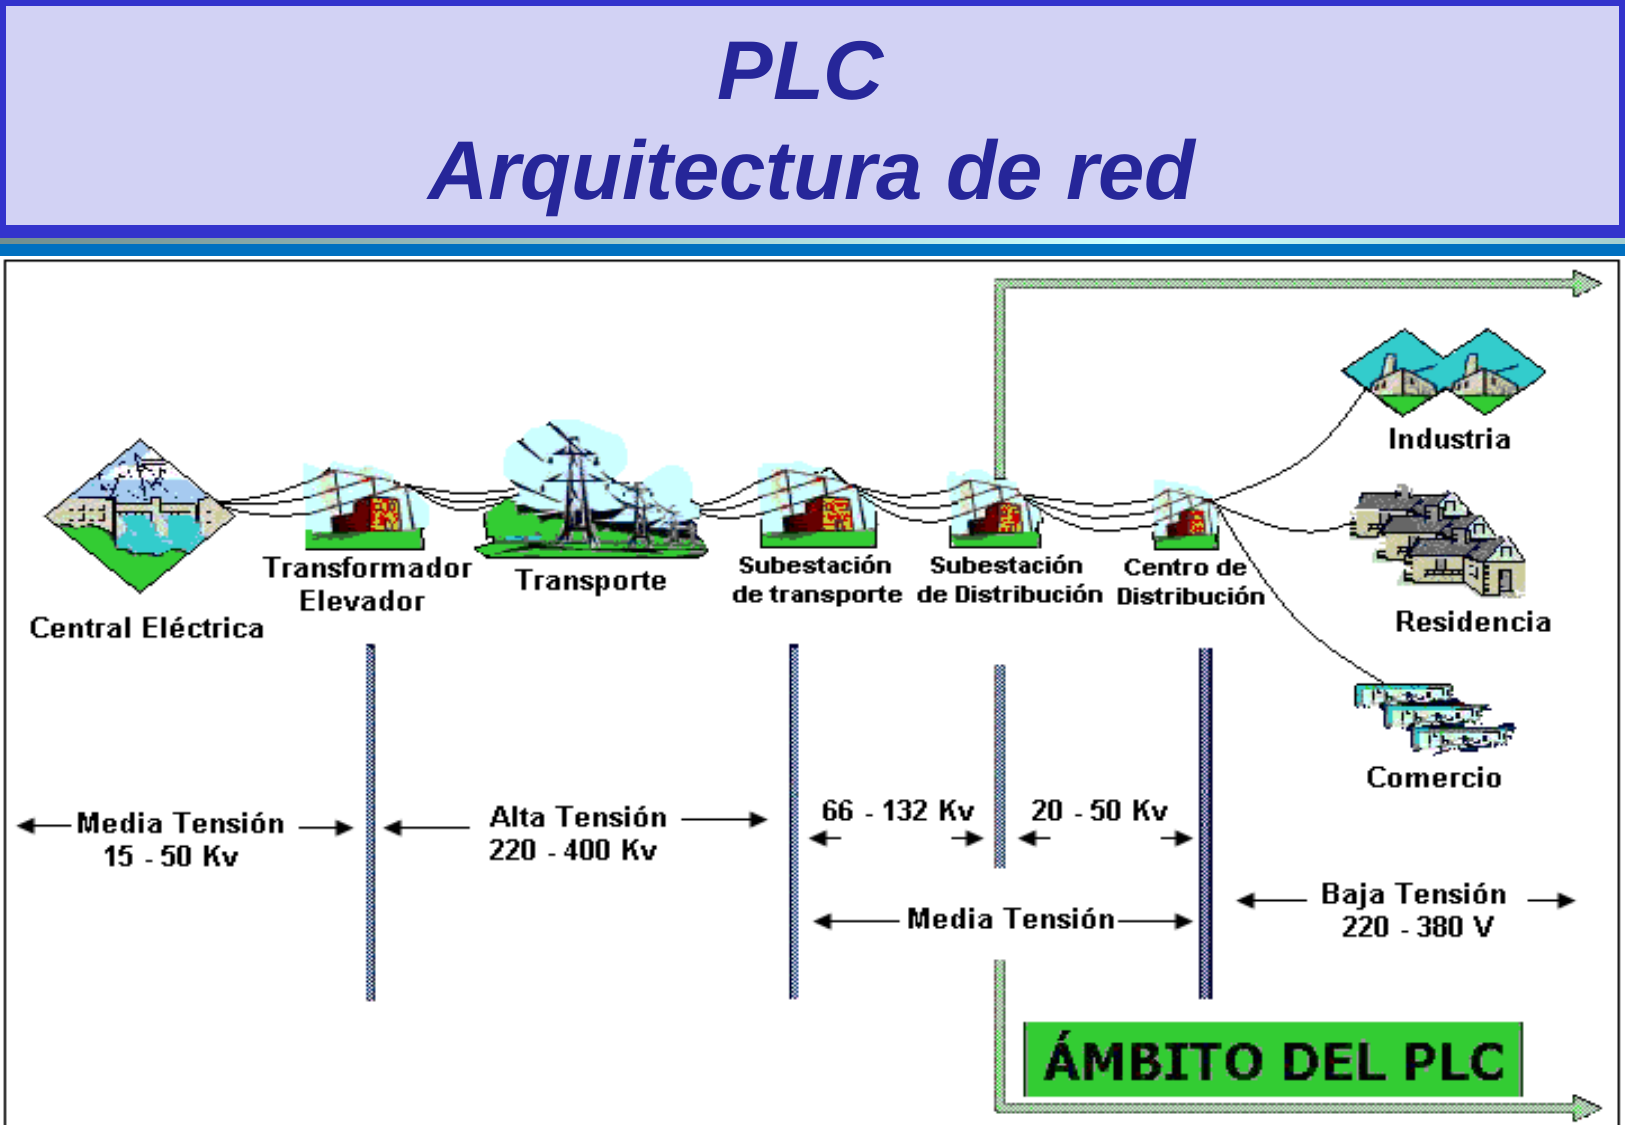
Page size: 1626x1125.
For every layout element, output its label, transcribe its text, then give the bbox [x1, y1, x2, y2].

title PLC Arquitectura de red [0, 0, 1625, 232]
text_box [0, 256, 1625, 1125]
